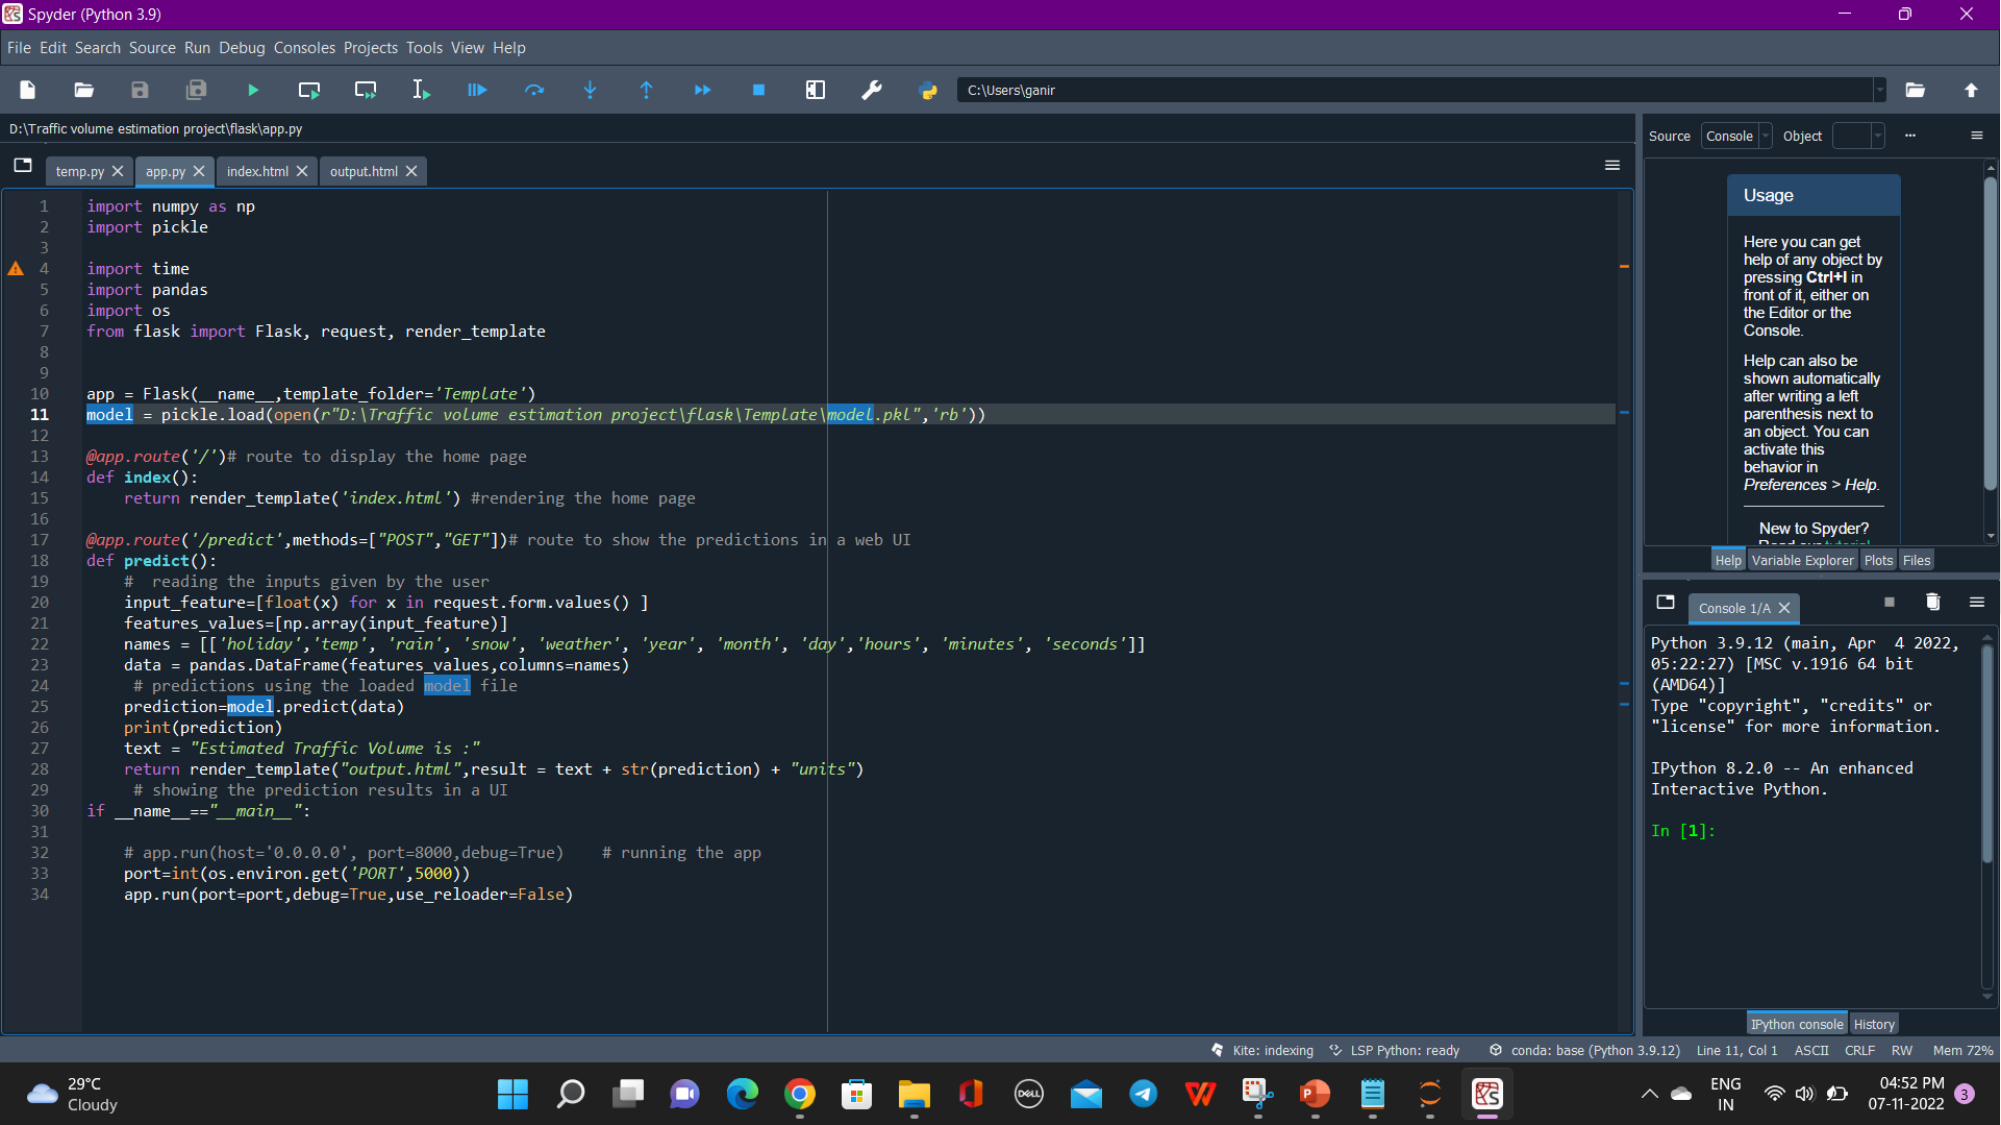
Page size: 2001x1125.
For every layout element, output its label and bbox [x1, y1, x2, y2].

list [0, 0, 2000, 1125]
